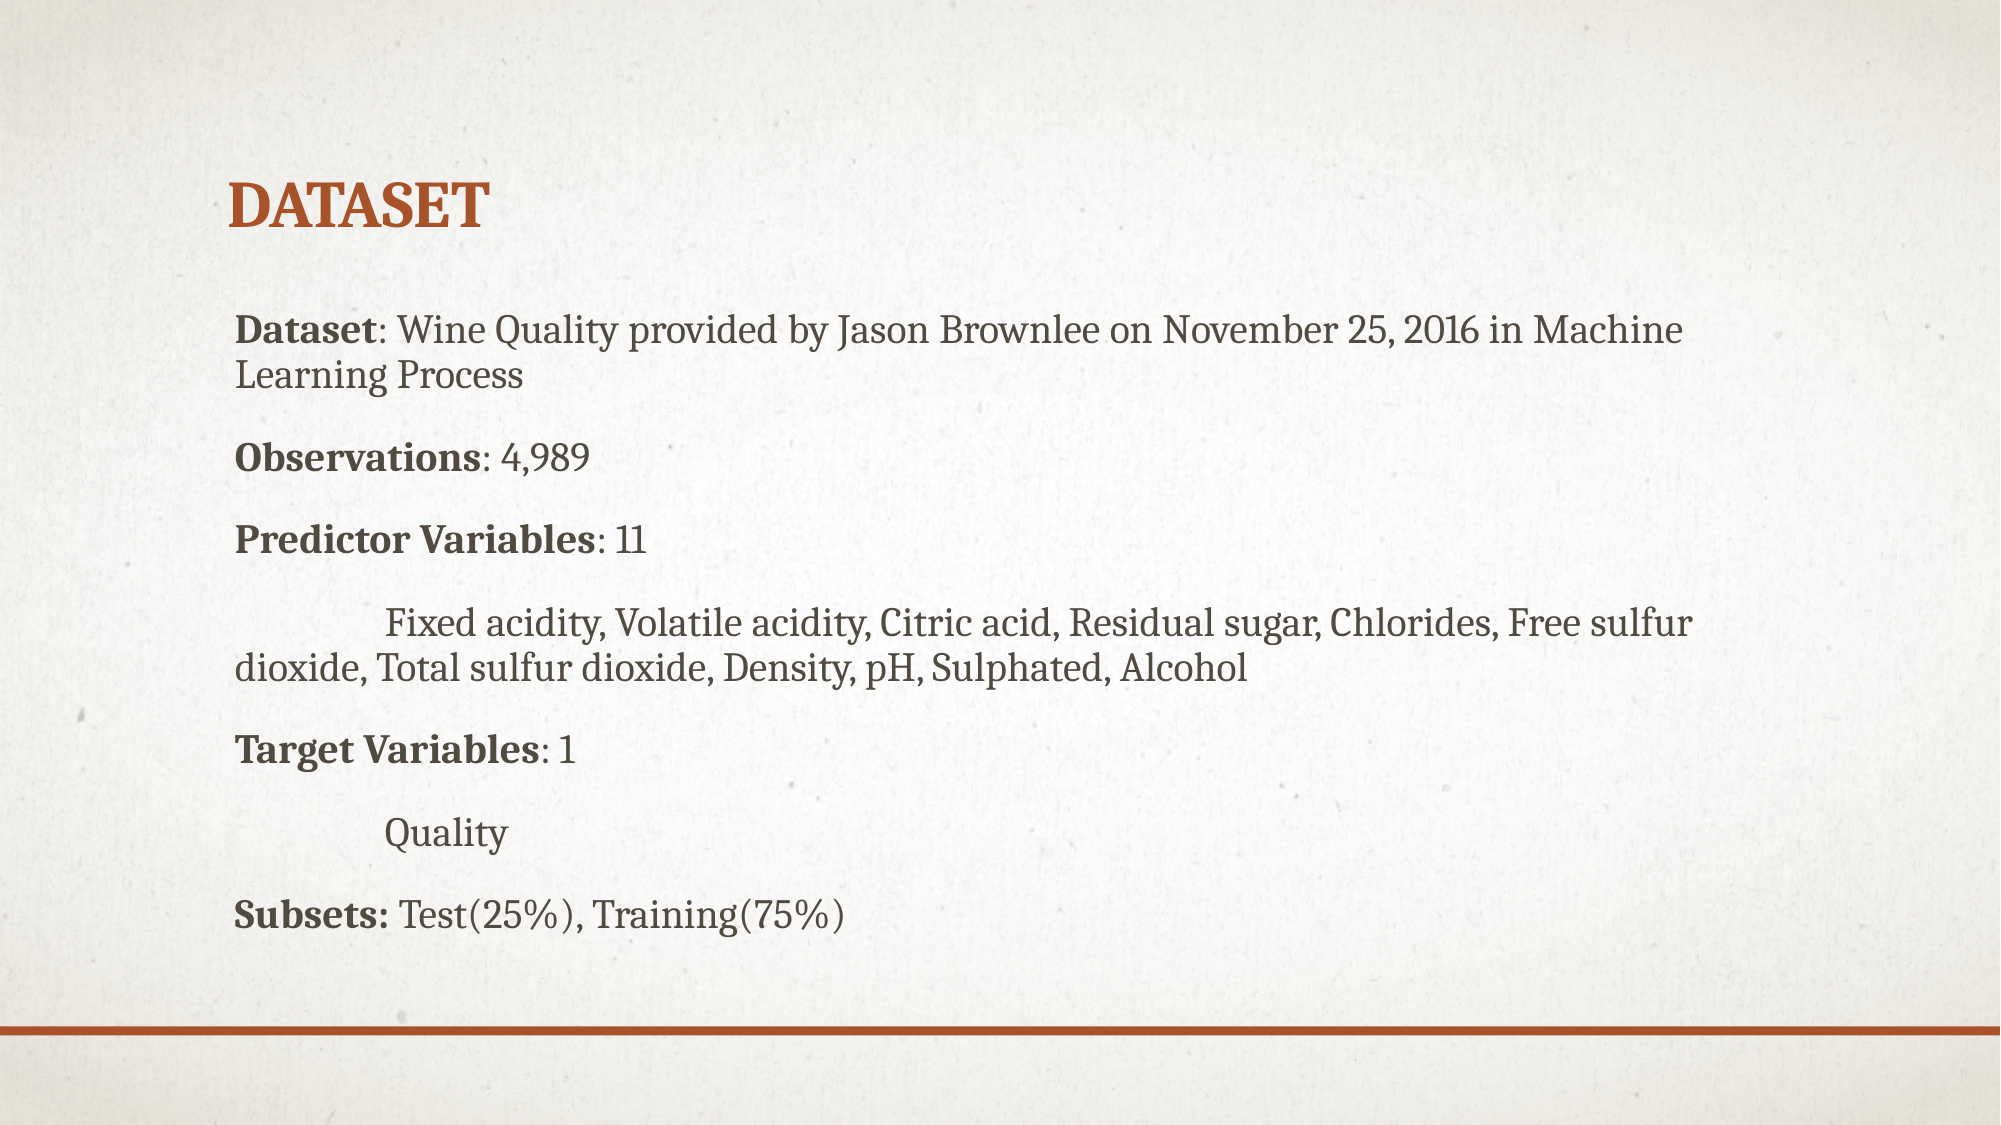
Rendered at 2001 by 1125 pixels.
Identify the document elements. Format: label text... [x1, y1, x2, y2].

list Dataset: Wine Quality provided by Jason Brownlee on November 25, 2016 in Machine Learning Process Observations: 4,989 Predictor Variables: 11 Fixed acidity, Volatile acidity, Citric acid, Residual sugar, Chlorides, Free sulfur dioxide, Total sulfur dioxide, Density, pH, Sulphated, Alcohol Target Variables: 1 Quality Subsets: Test(25%), Training(75%) [212, 299, 1788, 975]
title DataSet [212, 62, 1788, 250]
picture [0, 0, 2001, 1125]
